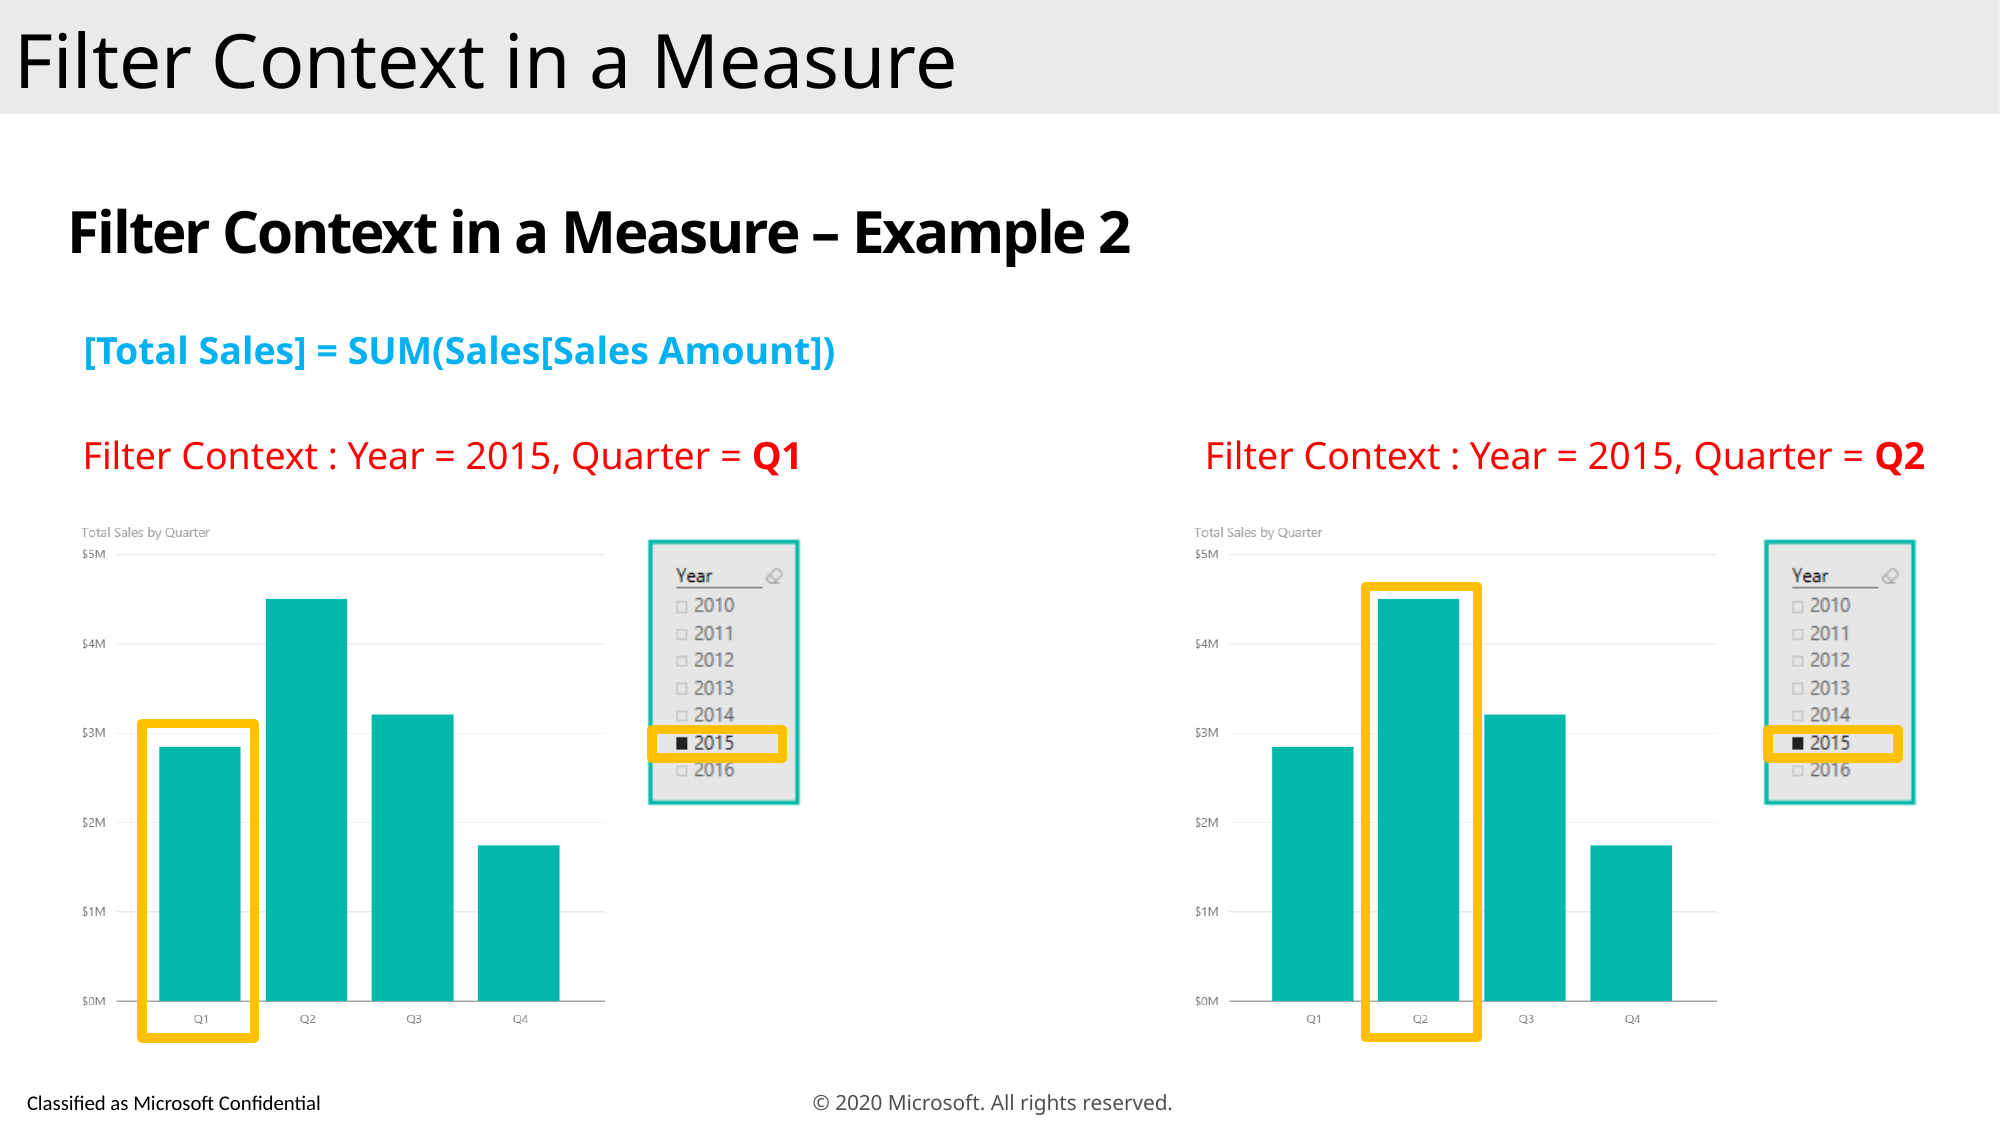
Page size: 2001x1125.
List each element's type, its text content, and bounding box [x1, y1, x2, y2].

footer © 2020 Microsoft. All rights reserved. [663, 1084, 1338, 1122]
title Filter Context in a Measure – Example 2 [43, 188, 1956, 275]
picture [66, 512, 626, 1039]
picture [1179, 512, 1739, 1038]
text_box Filter Context : Year = 2015, Quarter = Q1 [67, 424, 830, 485]
text_box Filter Context in a Measure [0, 5, 1879, 111]
text_box [Total Sales] = SUM(Sales[Sales Amount]) [69, 319, 1415, 380]
text_box Filter Context : Year = 2015, Quarter = Q2 [1190, 424, 1953, 485]
text_box [0, 0, 2000, 115]
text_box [621, 512, 813, 862]
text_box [1737, 512, 1929, 862]
